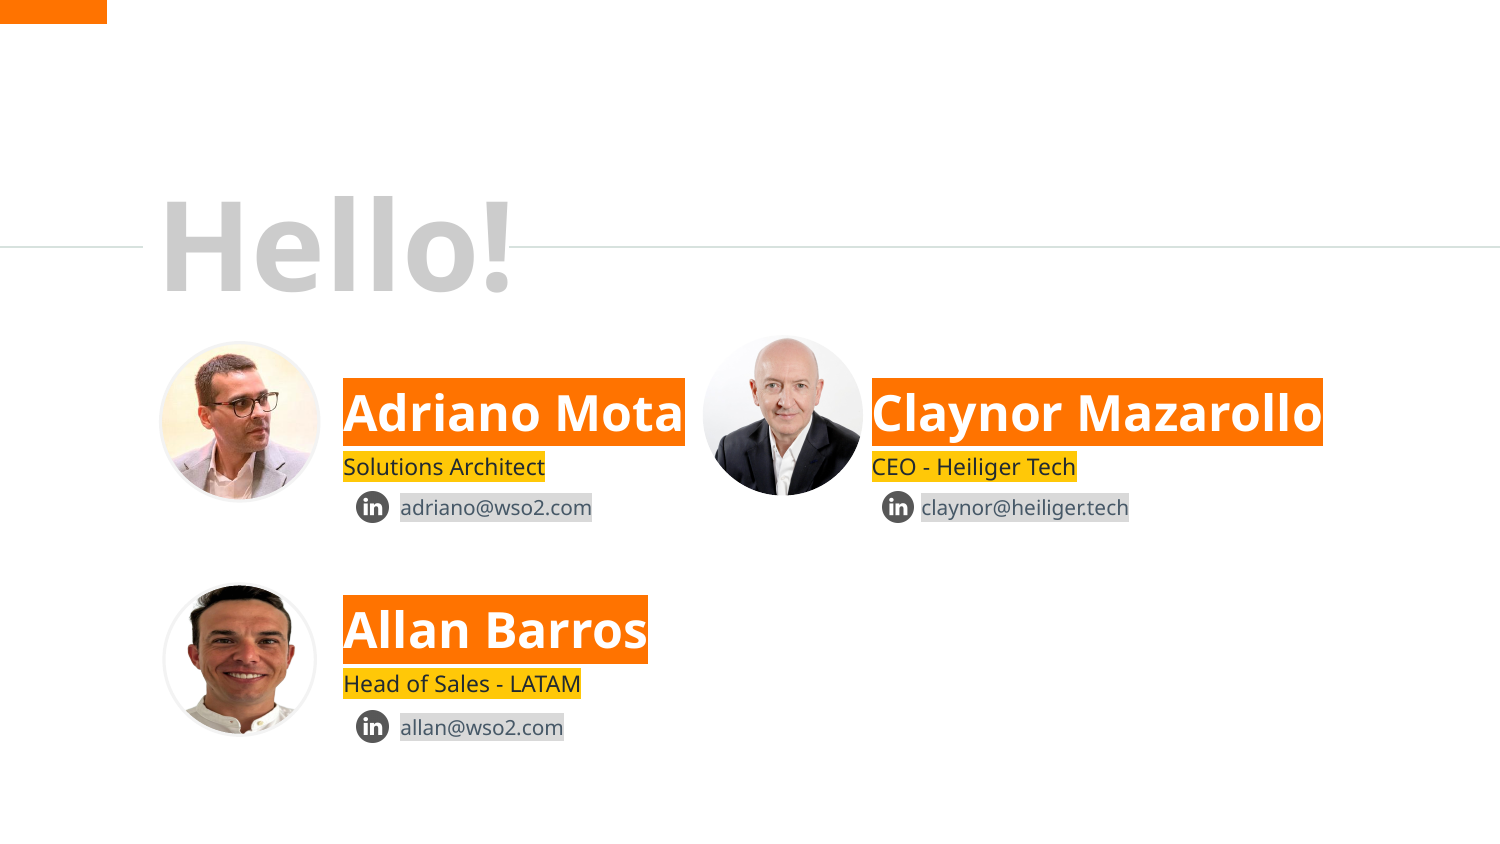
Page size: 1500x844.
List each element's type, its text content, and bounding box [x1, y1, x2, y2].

subtitle allan@wso2.com [400, 705, 1029, 749]
subtitle claynor@heiliger.tech [921, 485, 1500, 529]
subtitle Solutions Architect [343, 442, 697, 486]
picture [881, 490, 915, 524]
picture [160, 342, 320, 502]
title Adriano Mota [343, 366, 697, 442]
title Claynor Mazarollo [871, 366, 1500, 442]
picture [163, 583, 316, 736]
picture [356, 490, 389, 524]
subtitle CEO - Heiliger Tech [871, 442, 1500, 486]
subtitle adriano@wso2.com [400, 486, 921, 529]
title Allan Barros [343, 583, 1359, 682]
picture [356, 710, 389, 743]
picture [702, 334, 864, 496]
subtitle Head of Sales - LATAM [343, 659, 1175, 704]
